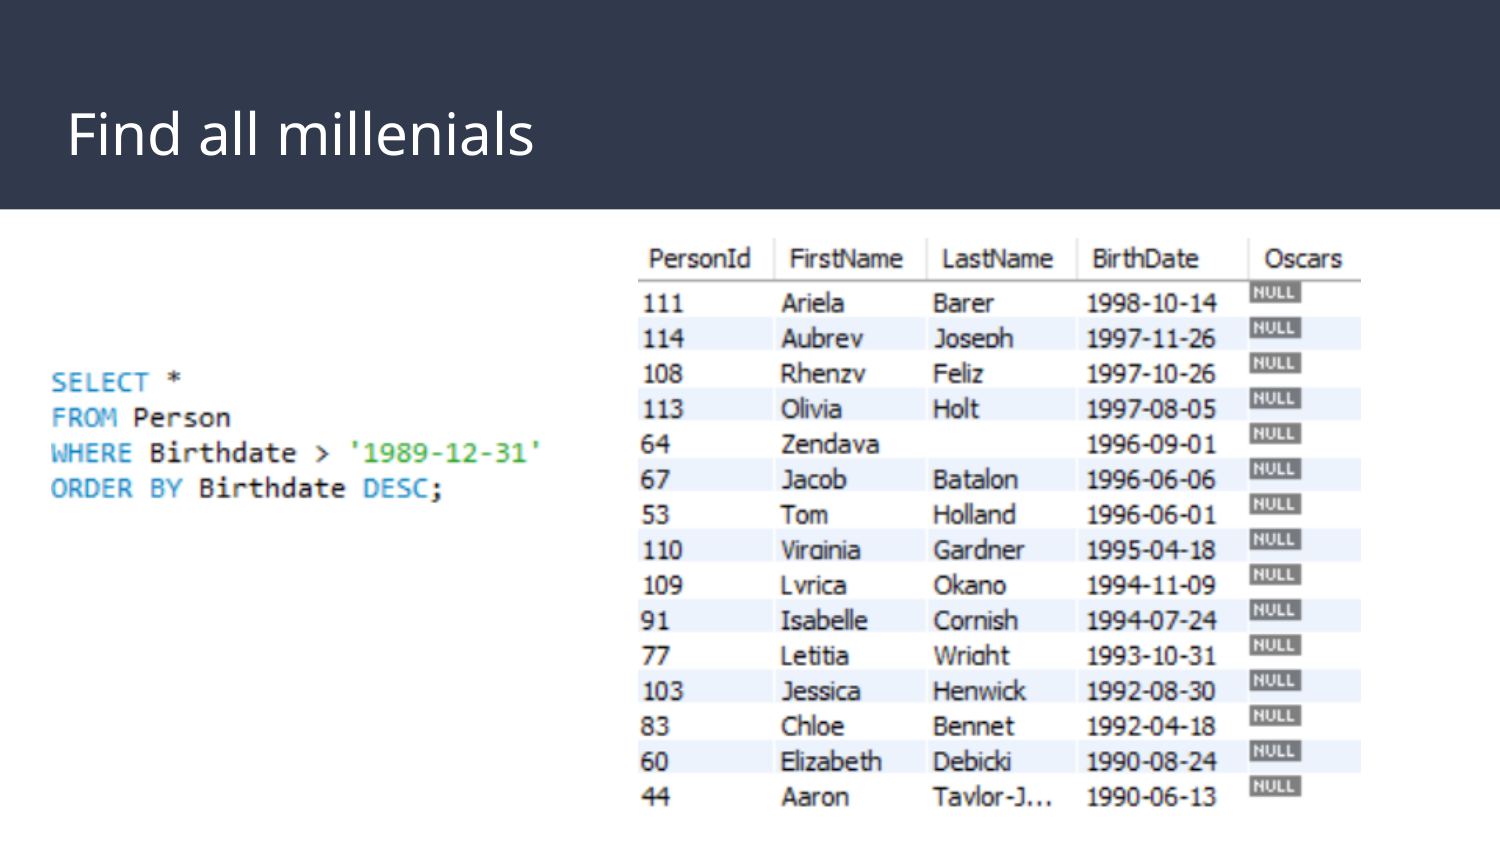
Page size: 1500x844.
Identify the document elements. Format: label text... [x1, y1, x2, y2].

picture [50, 368, 547, 517]
title Find all millenials [51, 82, 1449, 185]
picture [638, 238, 1361, 816]
